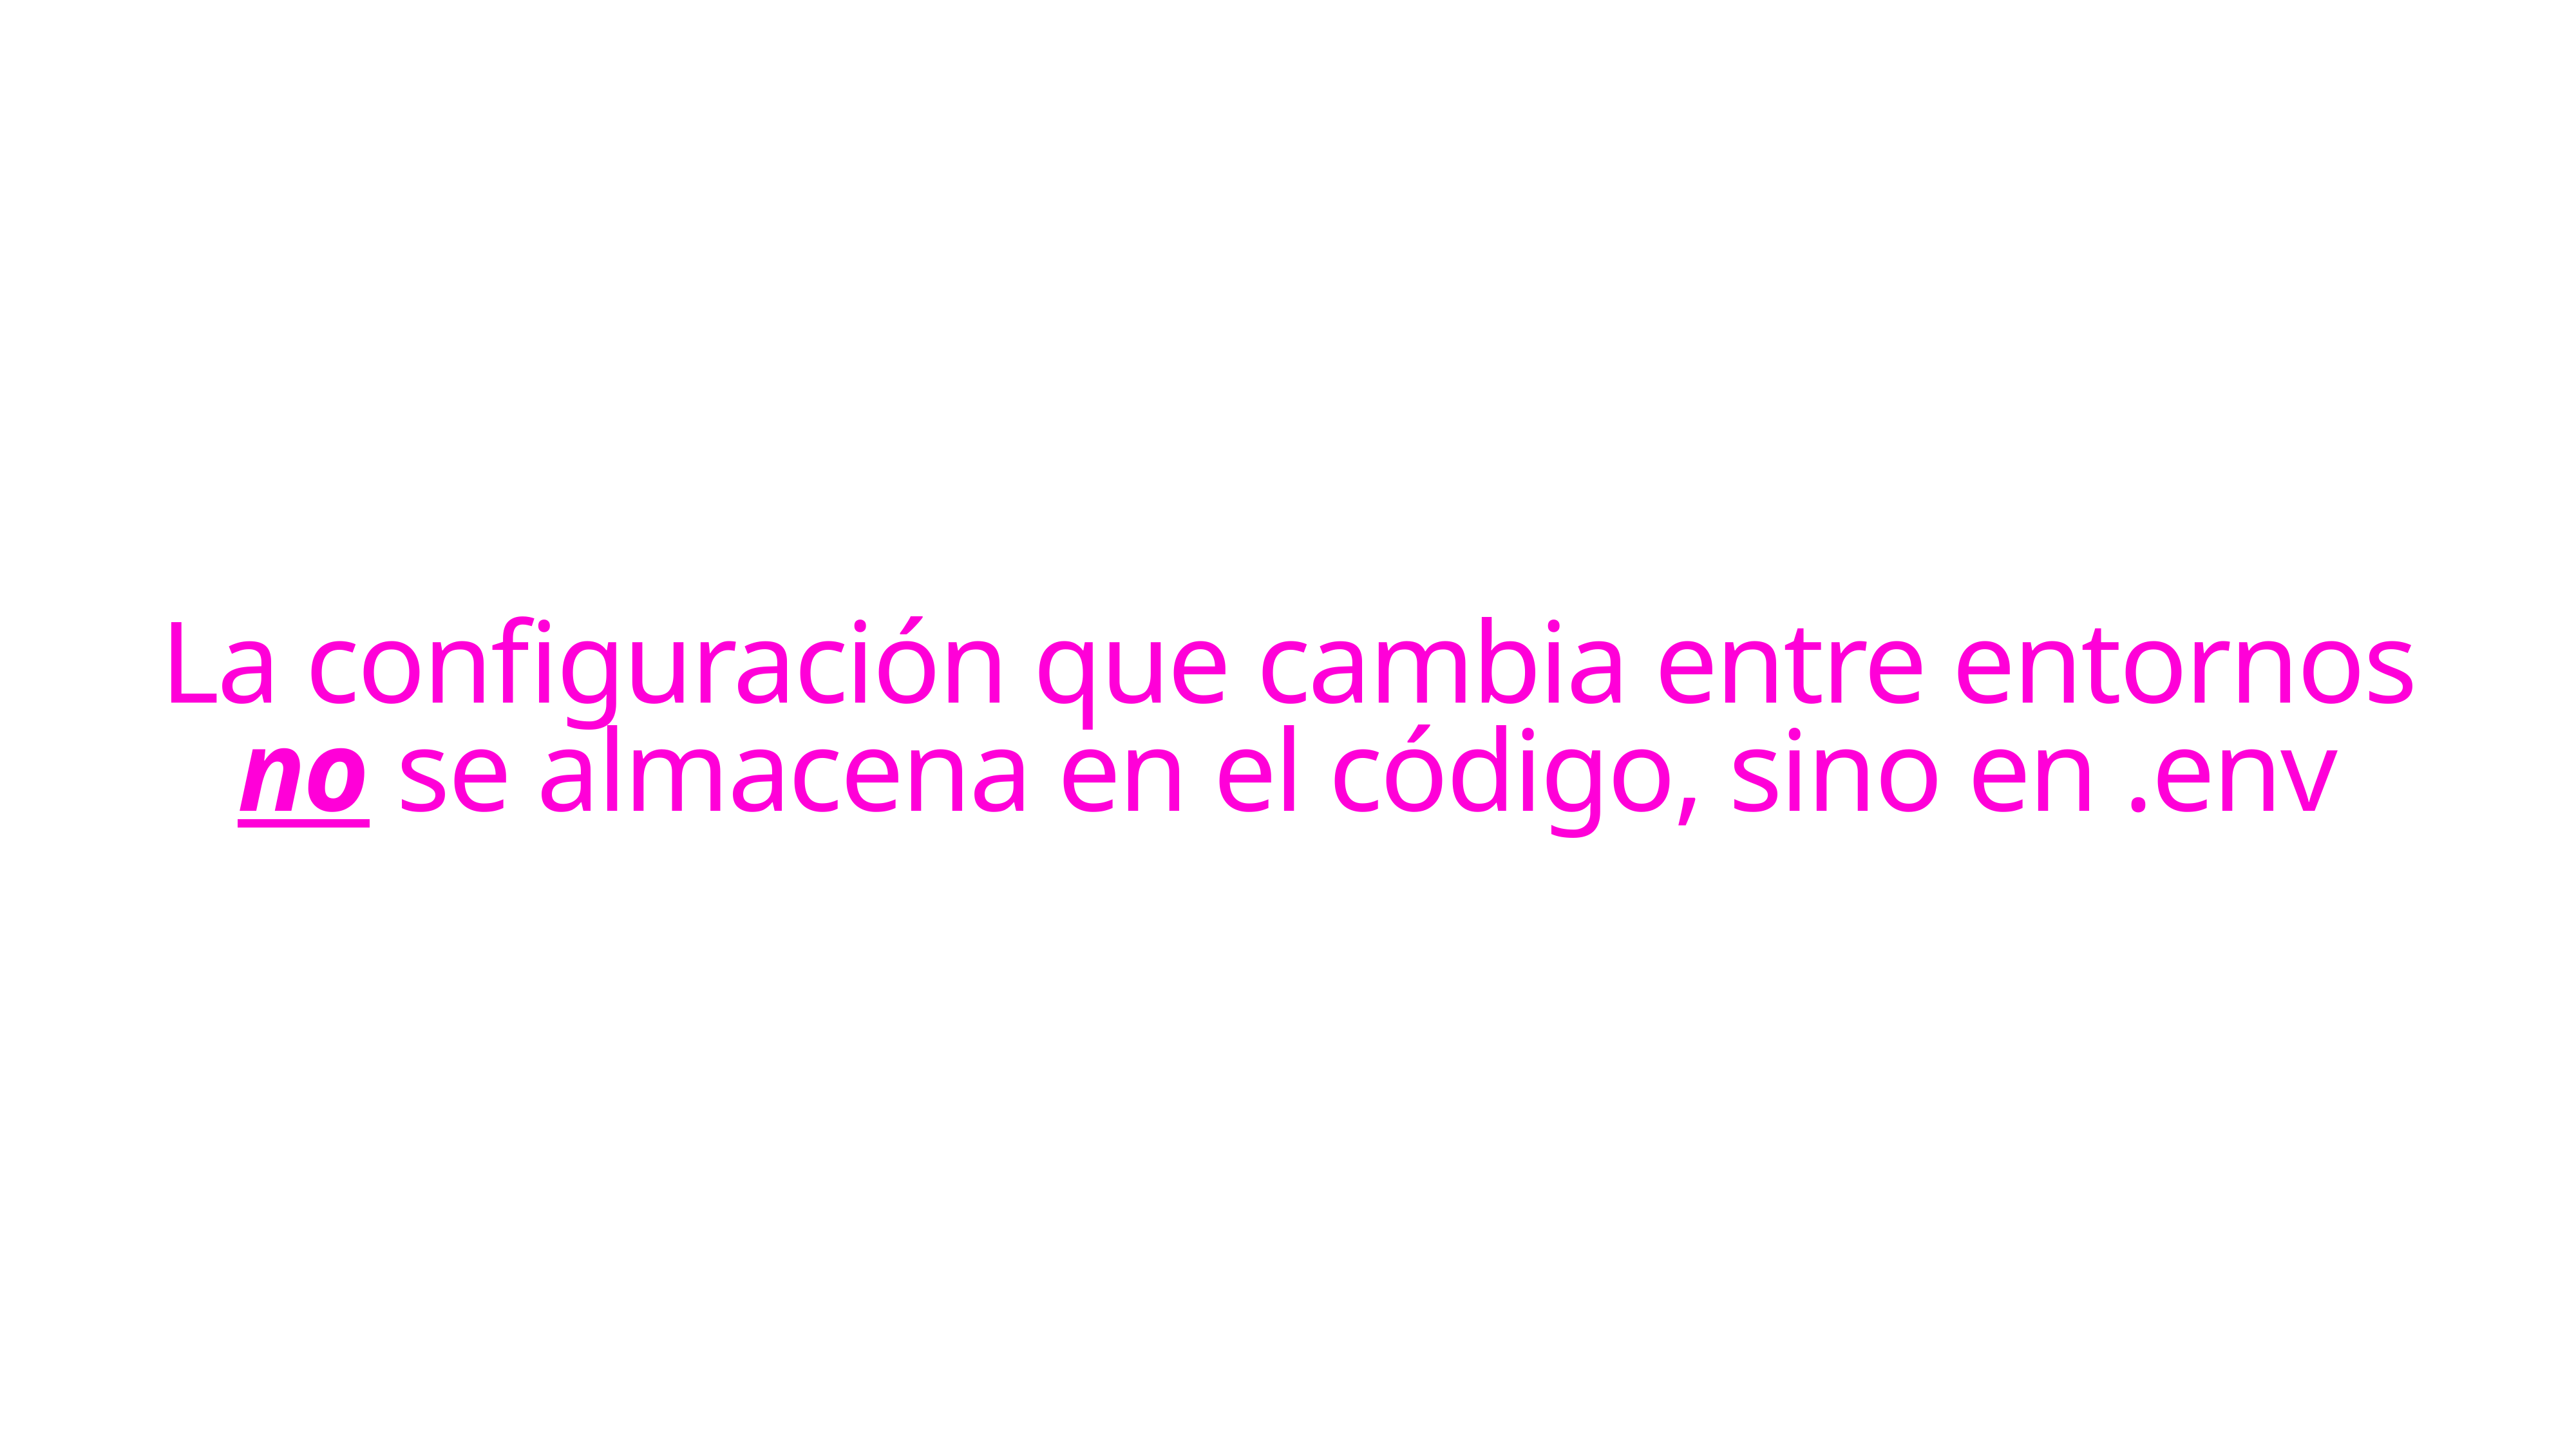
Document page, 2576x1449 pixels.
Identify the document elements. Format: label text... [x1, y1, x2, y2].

list La configuración que cambia entre entornos no se almacena en el código, sino en .env [133, 542, 2443, 906]
